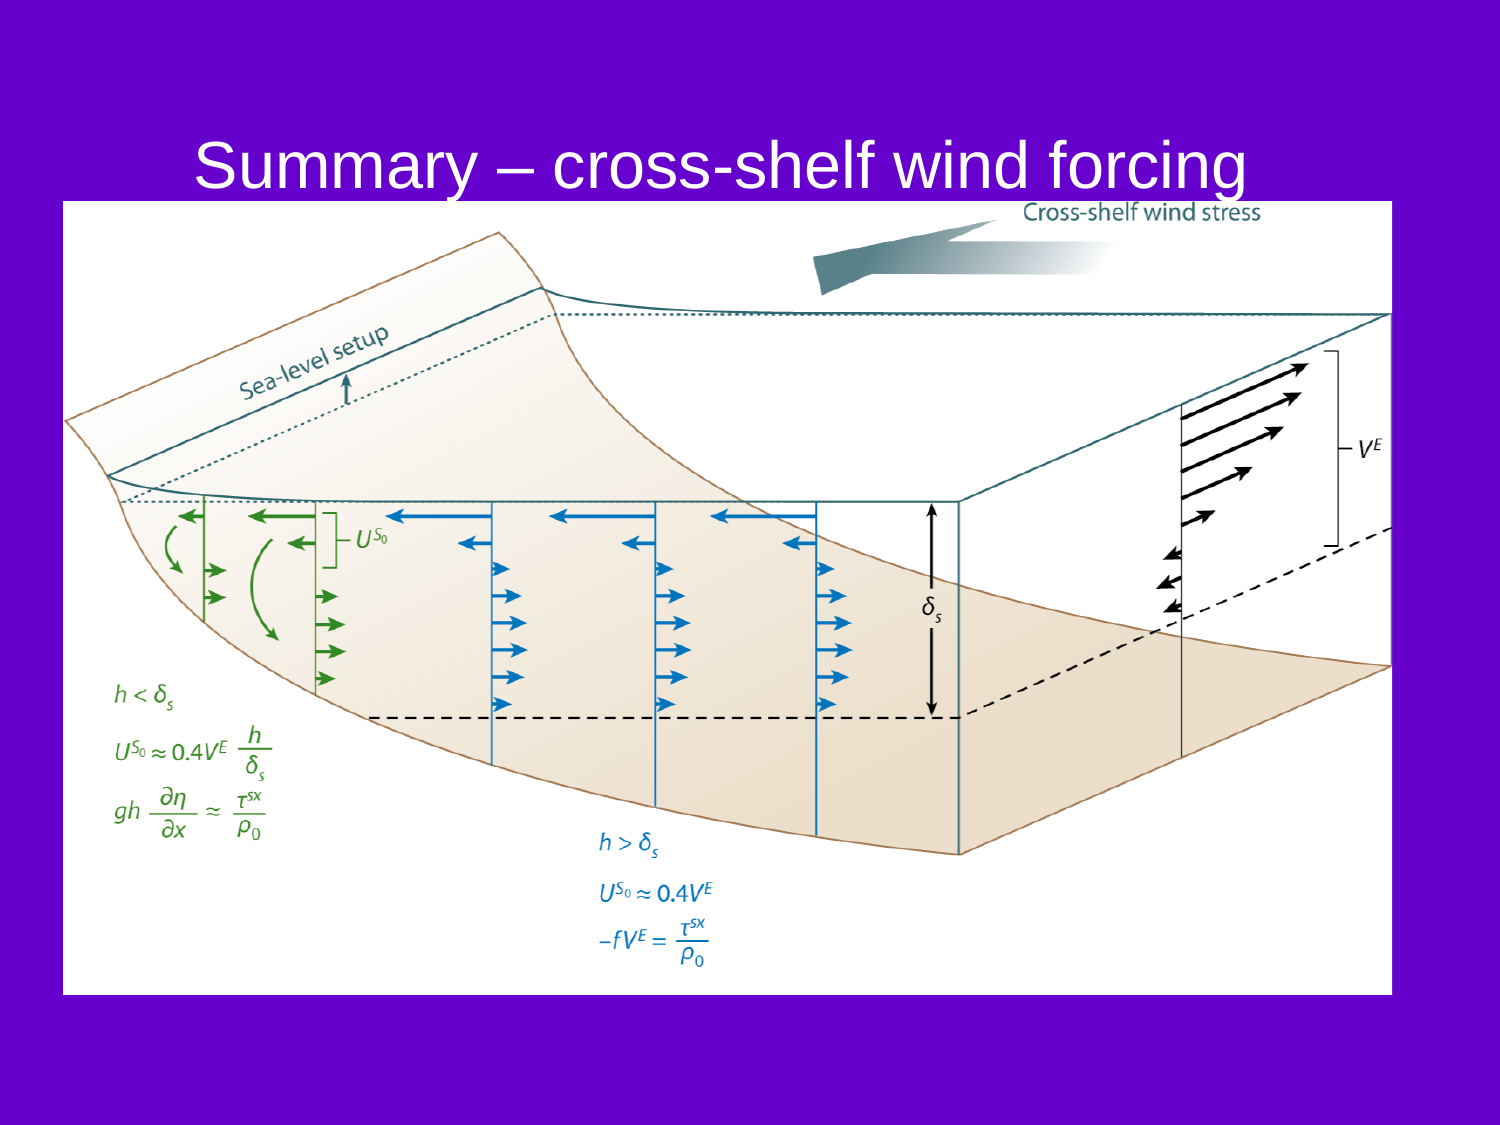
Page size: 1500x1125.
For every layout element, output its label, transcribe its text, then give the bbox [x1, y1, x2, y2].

title Summary – cross-shelf wind forcing [84, 67, 1360, 199]
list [62, 201, 1393, 995]
